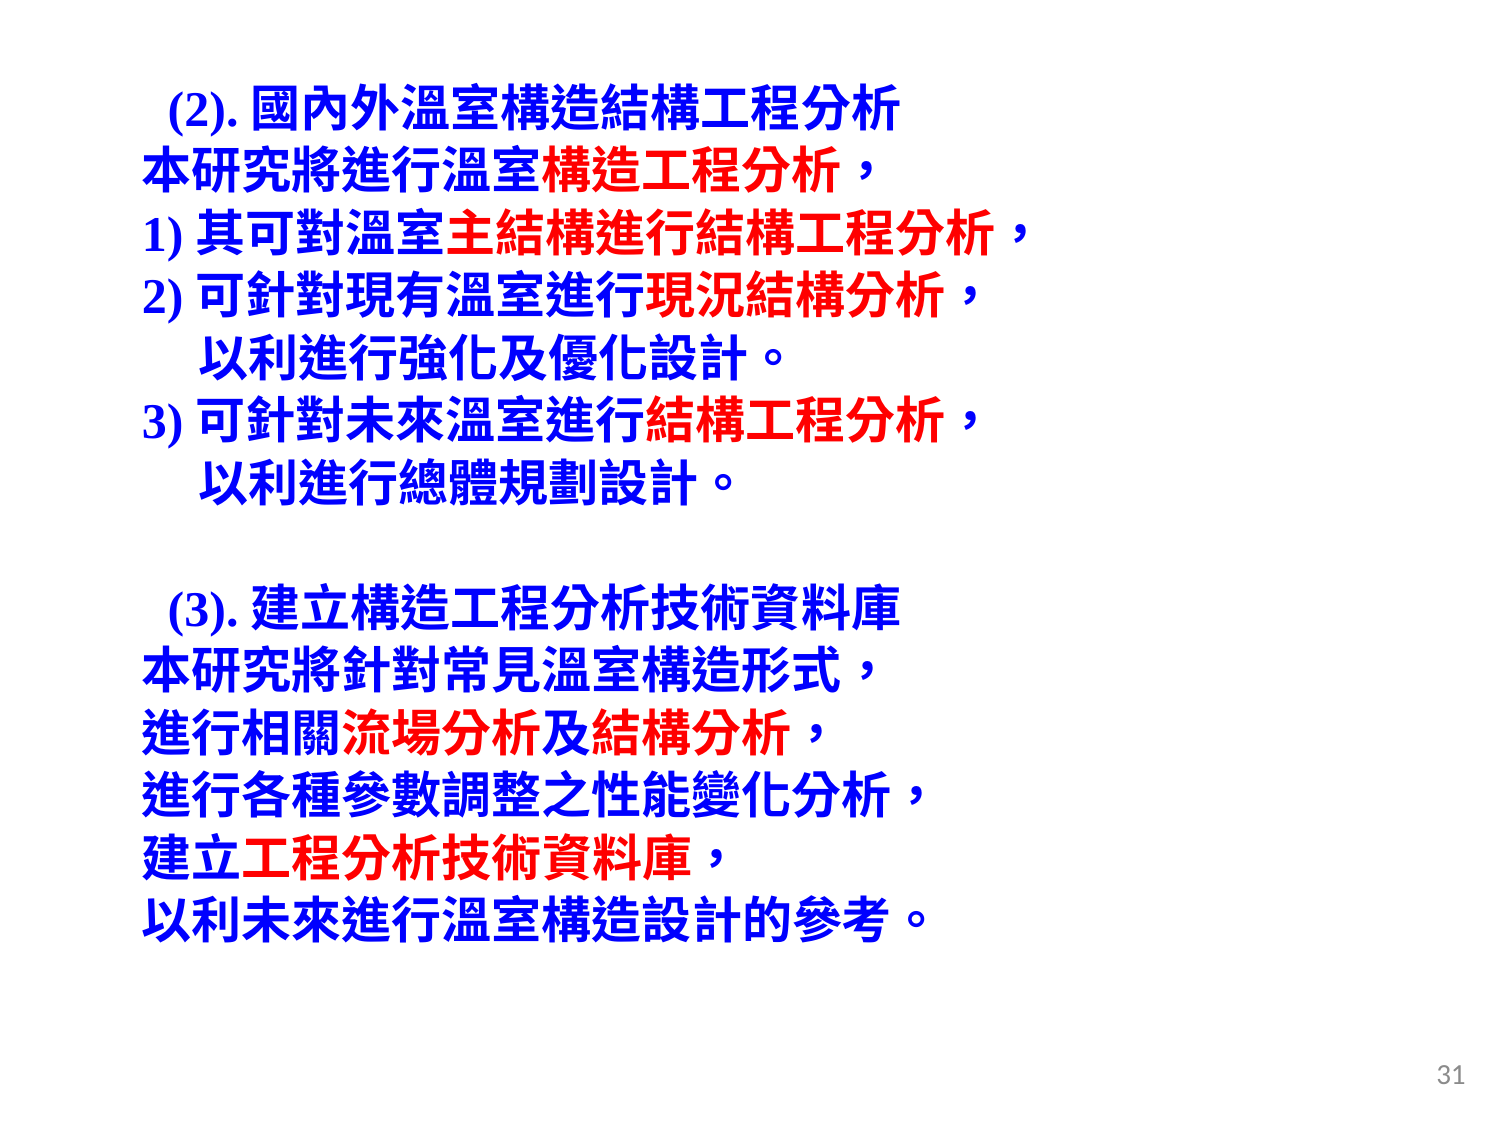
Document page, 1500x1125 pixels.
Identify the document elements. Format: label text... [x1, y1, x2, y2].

text_box (2).國內外溫室構造結構工程分析 本研究將進行溫室構造工程分析， 1)其可對溫室主結構進行結構工程分析， 2)可針對現有溫室進行現況結構分析， 以利進行強化及優化設計。 3)可針對未來溫室進行結構工程分析， 以利進行總體規劃設計。 (3).建立構造工程分析技術資料庫 本研究將針對常見溫室構造形式， 進行相關流場分析及結構分析， 進行各種參數調整之性能變化分析， 建立工程分析技術資料庫， 以利未來進行溫室構造設計的參考。 [53, 66, 1469, 956]
slide_number 31 [1059, 1042, 1481, 1103]
